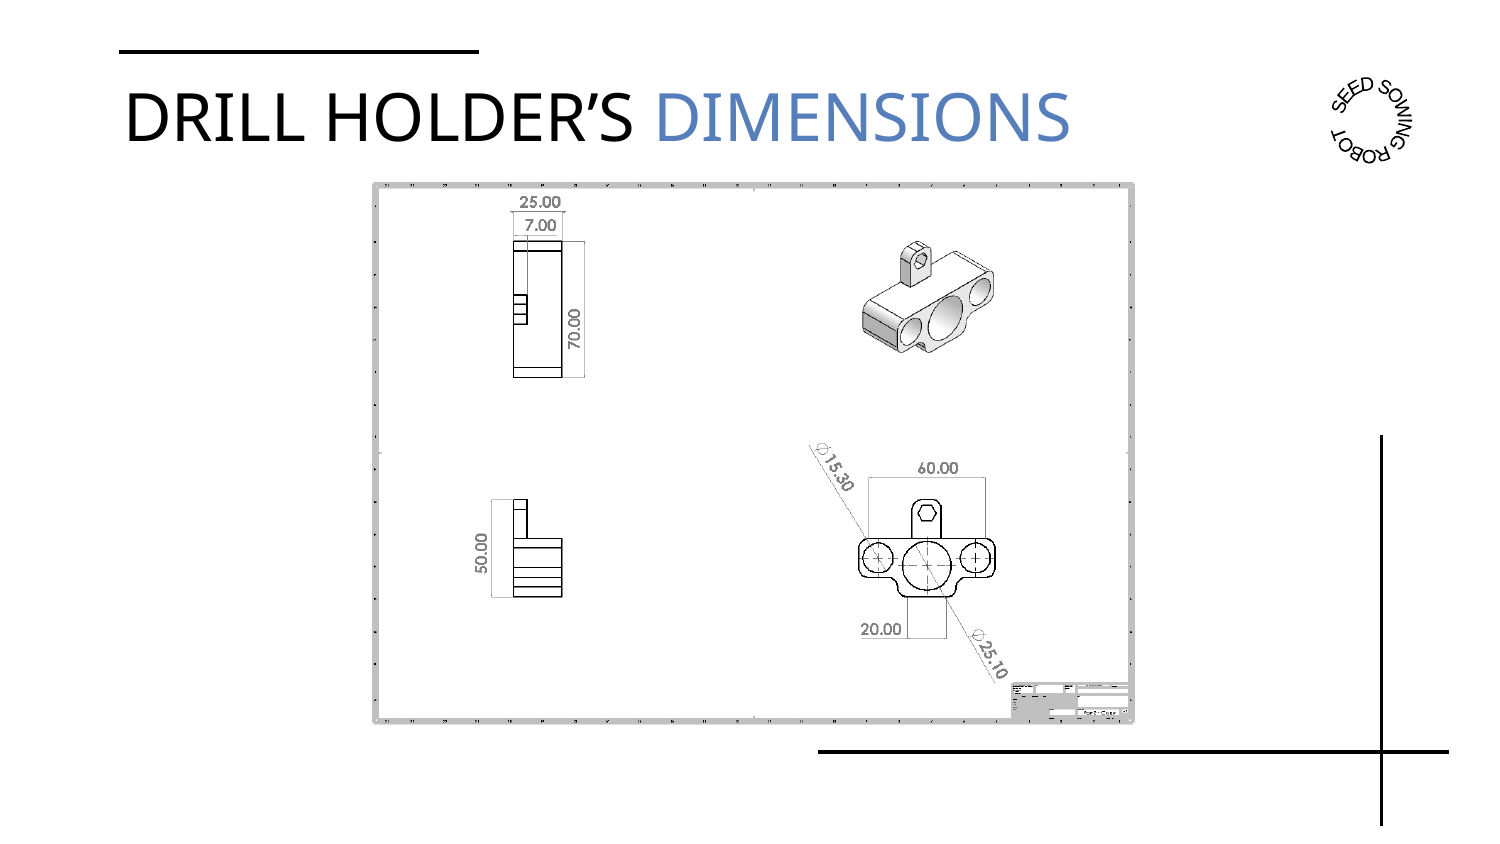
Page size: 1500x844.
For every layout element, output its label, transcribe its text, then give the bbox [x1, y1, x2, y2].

title DRILL HOLDER’S DIMENSIONS [108, 61, 1371, 179]
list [298, 157, 1202, 750]
